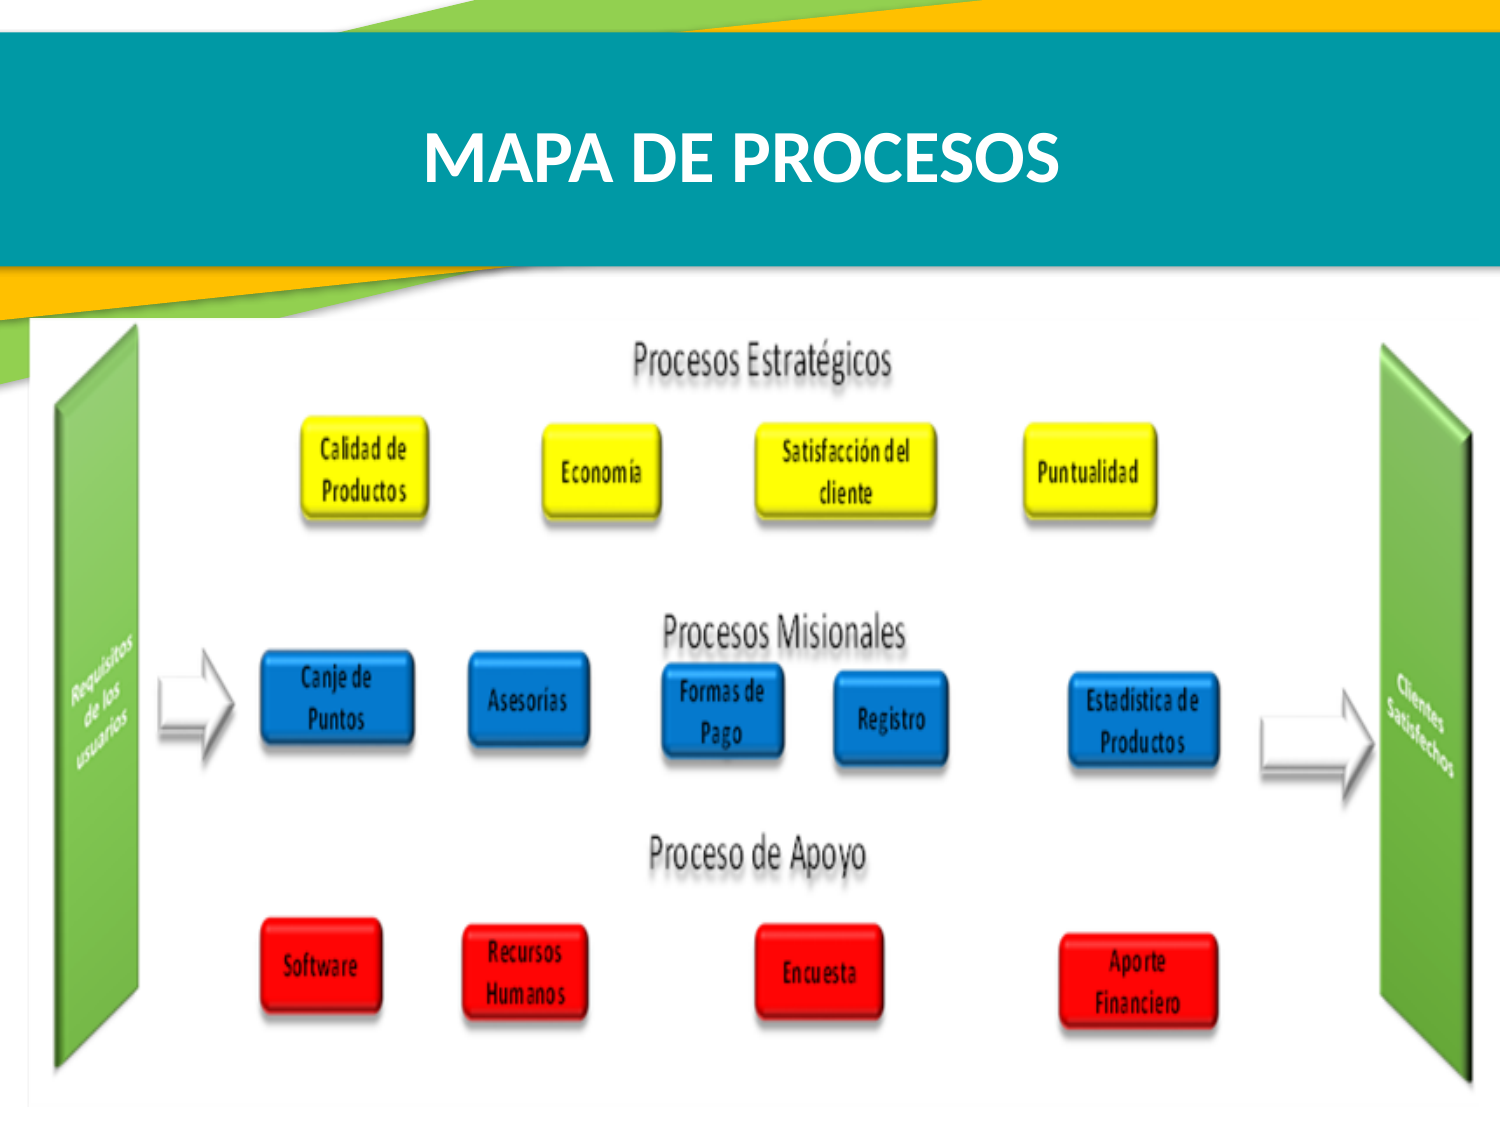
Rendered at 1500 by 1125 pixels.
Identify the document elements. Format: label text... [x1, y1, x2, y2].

text_box MAPA DE PROCESOS [277, 75, 1207, 229]
picture [25, 318, 1479, 1107]
